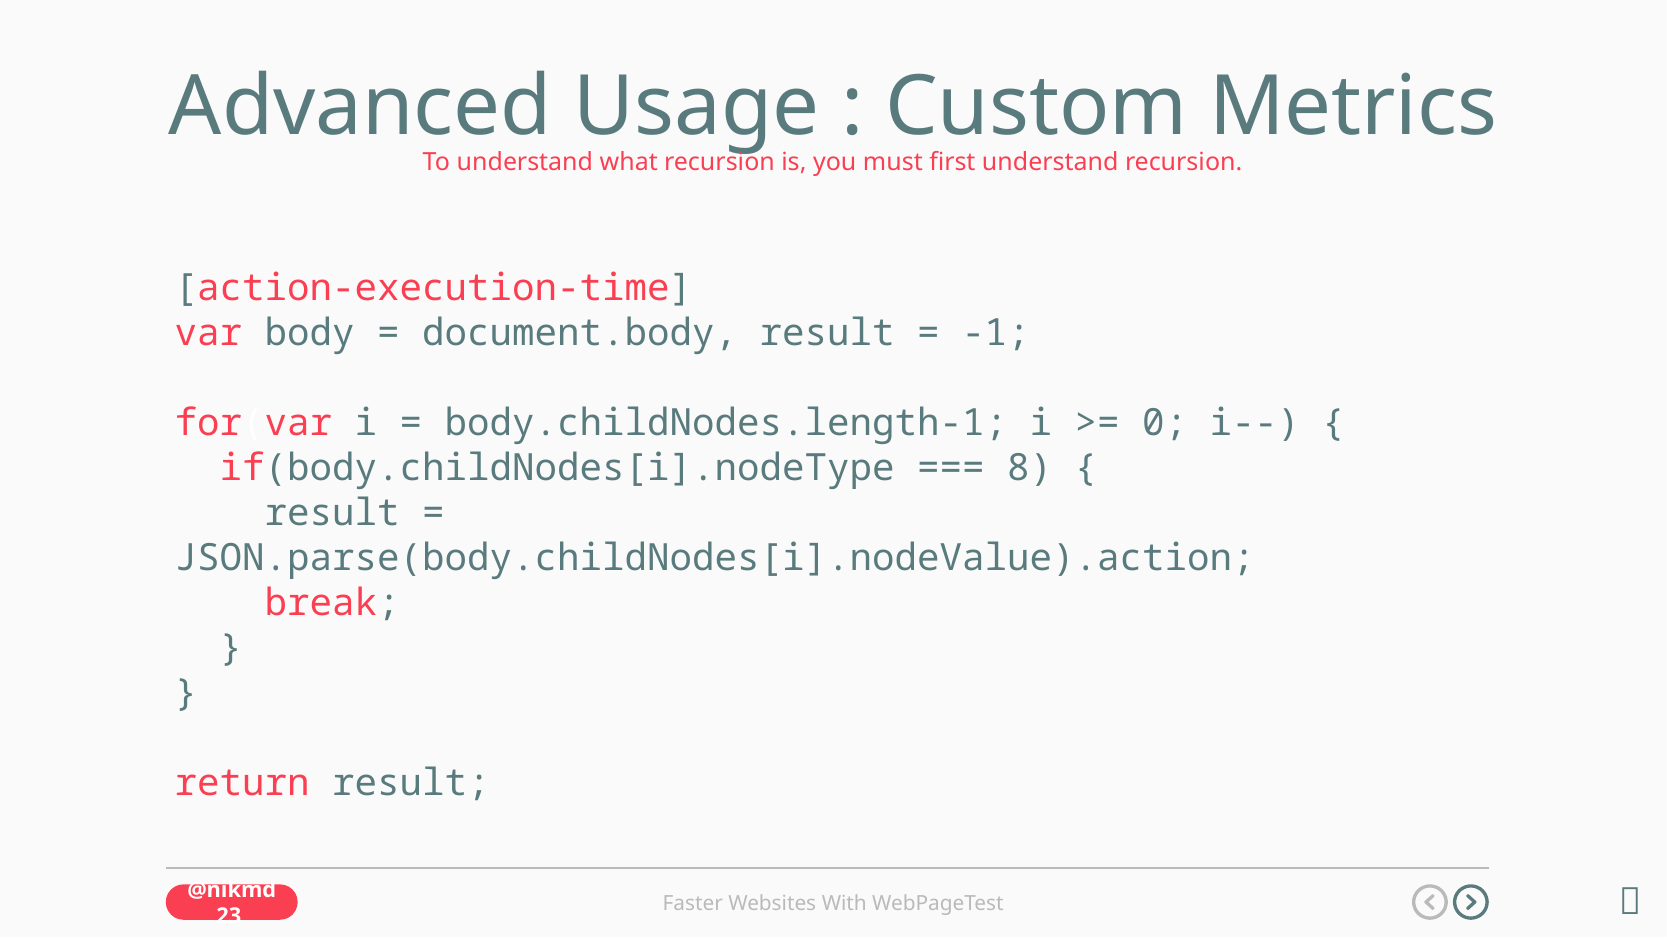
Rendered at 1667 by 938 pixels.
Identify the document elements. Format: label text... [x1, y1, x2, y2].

list To understand what recursion is, you must first understand recursion. [0, 137, 1667, 185]
list Advanced Usage : Custom Metrics [0, 43, 1667, 137]
text_box [action-execution-time] var body = document.body, result = -1; for(var i = body.childNodes.length-1; i >= 0; i--) { if(body.childNodes[i].nodeType === 8) { result = JSON.parse(body.childNodes[i].nodeValue).action; break; } } return result; [159, 255, 1507, 811]
text_box  [1553, 869, 1657, 938]
